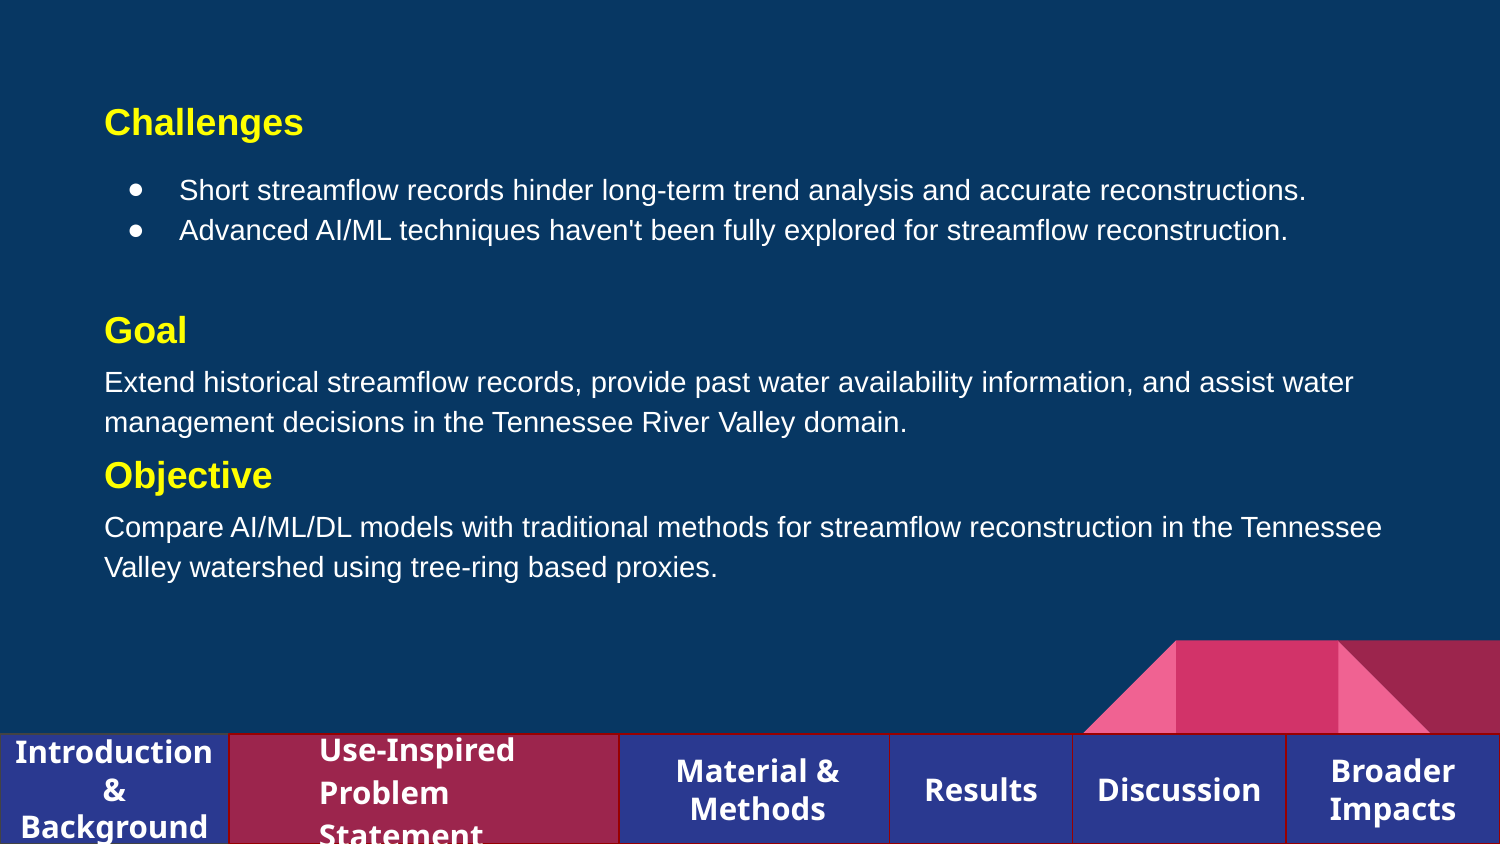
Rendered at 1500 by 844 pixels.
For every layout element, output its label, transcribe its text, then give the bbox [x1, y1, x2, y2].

list Challenges Short streamflow records hinder long-term trend analysis and accurate reconstructions. Advanced AI/ML techniques haven't been fully explored for streamflow reconstruction. Goal Extend historical streamflow records, provide past water availability information, and assist water management decisions in the Tennessee River Valley domain. Objective Compare AI/ML/DL models with traditional methods for streamflow reconstruction in the Tennessee Valley watershed using tree-ring based proxies. [89, 76, 1438, 685]
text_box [0, 733, 1500, 844]
